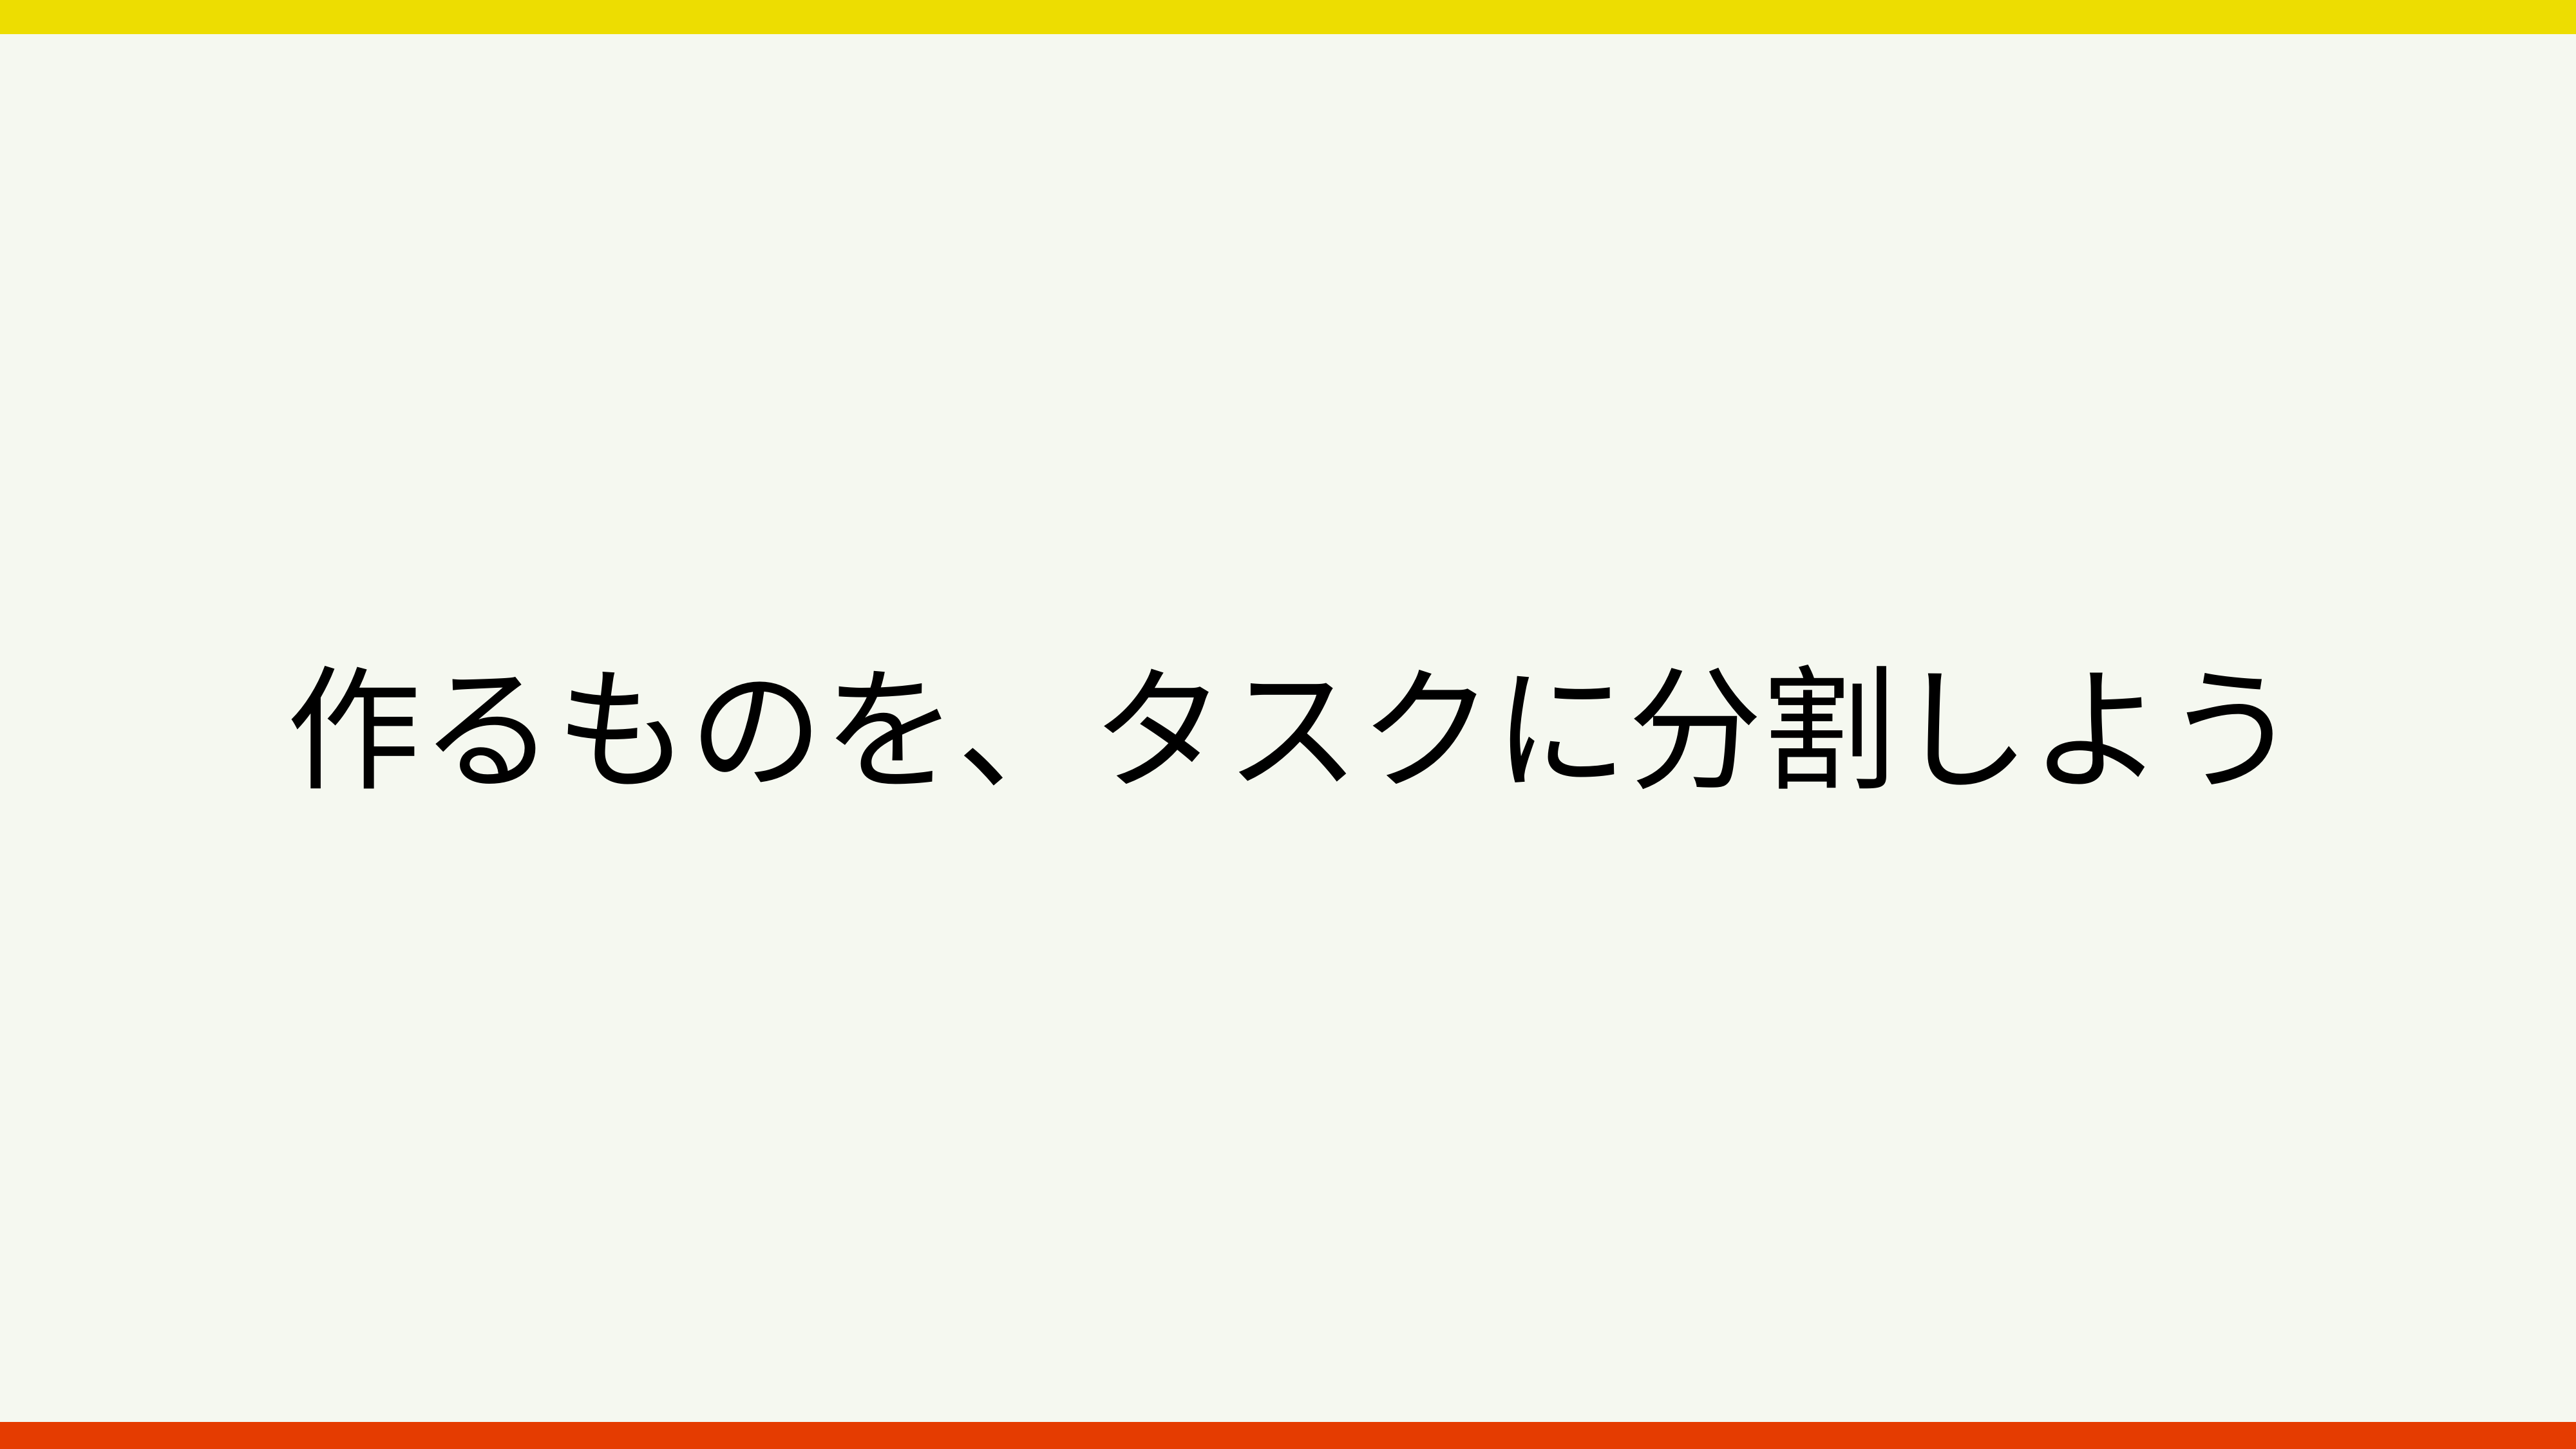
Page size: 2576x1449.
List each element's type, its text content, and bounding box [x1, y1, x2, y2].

text_box 作るものを、タスクに分割しよう [279, 636, 2307, 813]
picture [0, 0, 2576, 34]
picture [0, 1422, 2576, 1449]
